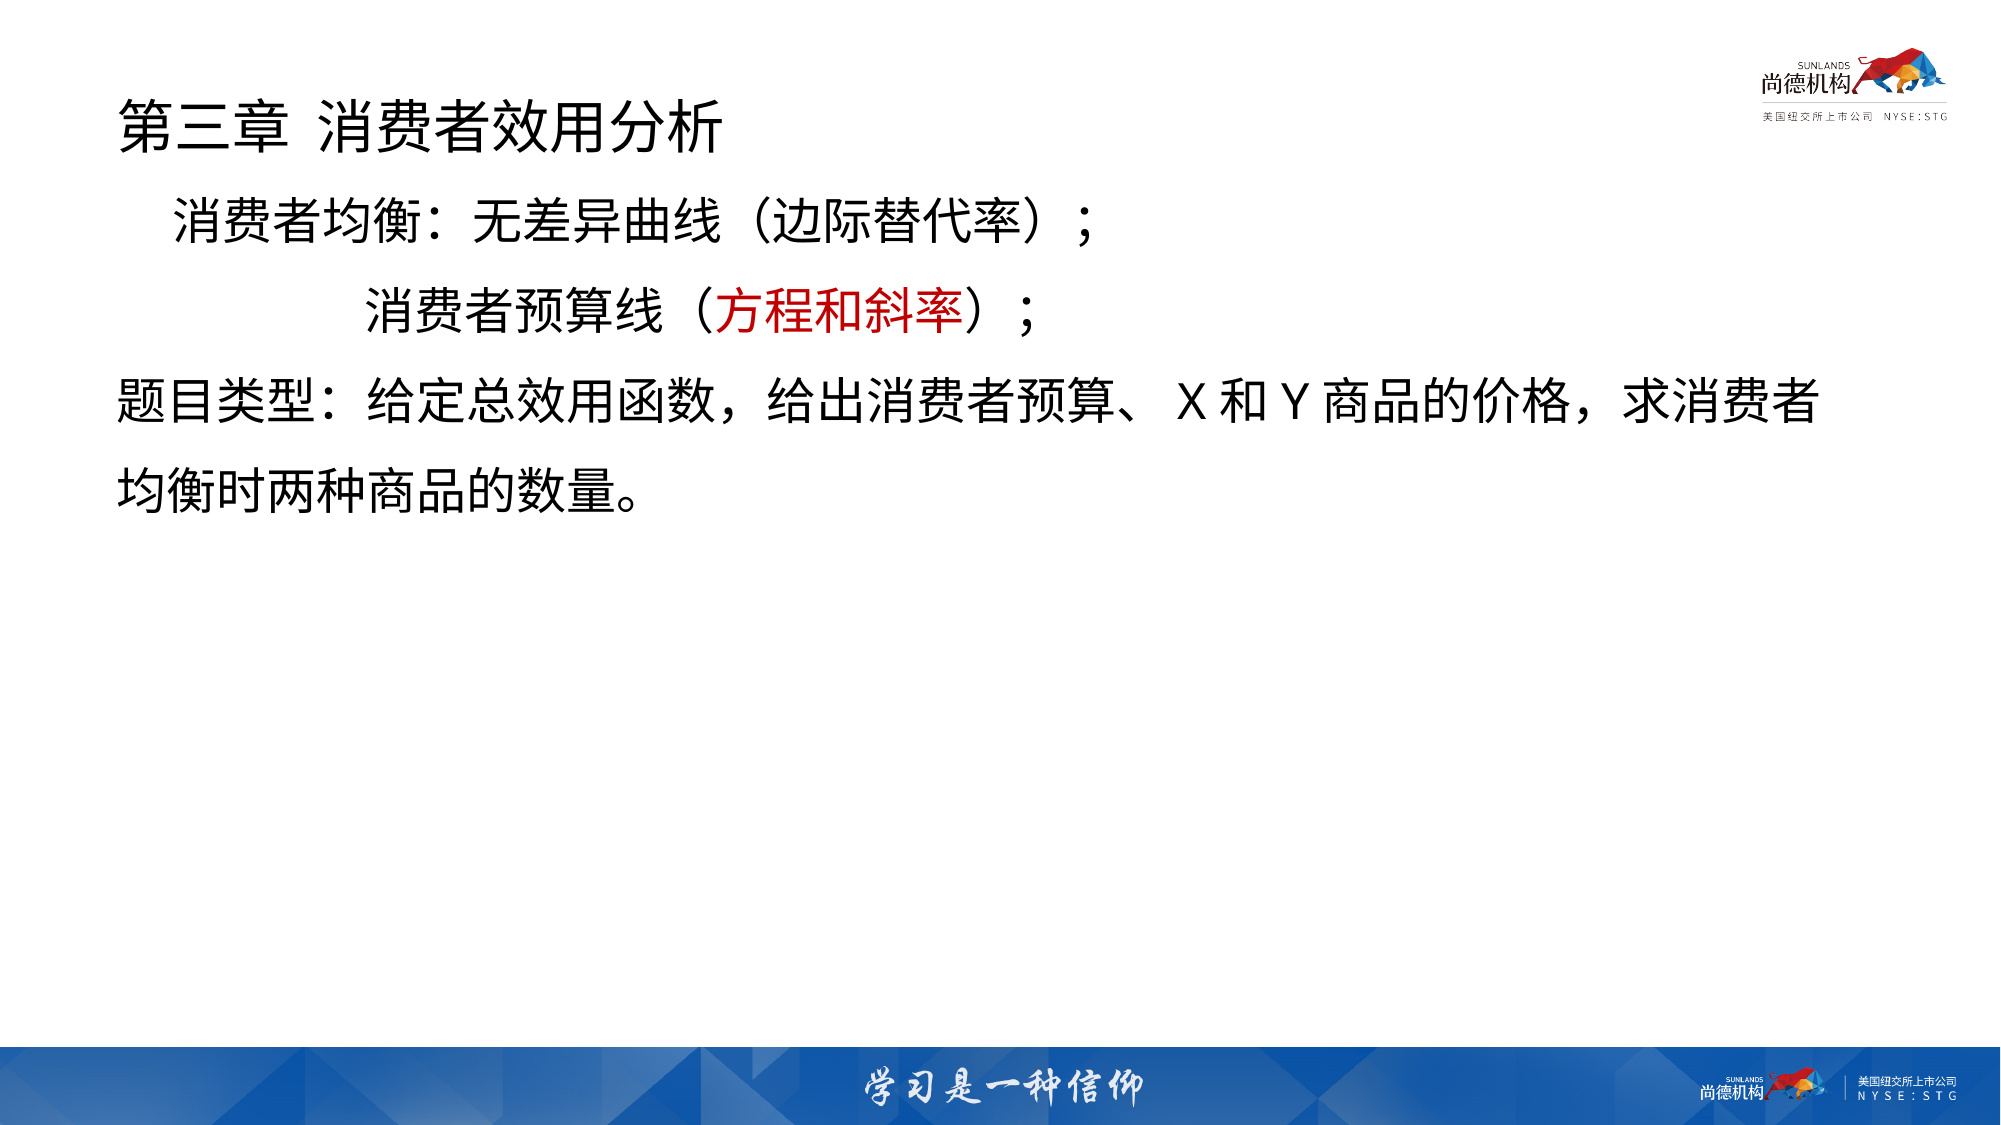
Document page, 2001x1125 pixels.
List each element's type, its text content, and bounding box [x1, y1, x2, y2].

text_box 第三章 消费者效用分析 消费者均衡：无差异曲线（边际替代率）； 消费者预算线（方程和斜率）； 题目类型：给定总效用函数，给出消费者预算、X和Y商品的价格，求消费者均衡时两种商品的数量。 [101, 47, 1884, 528]
picture [0, 1047, 2001, 1125]
picture [1720, 19, 1989, 150]
